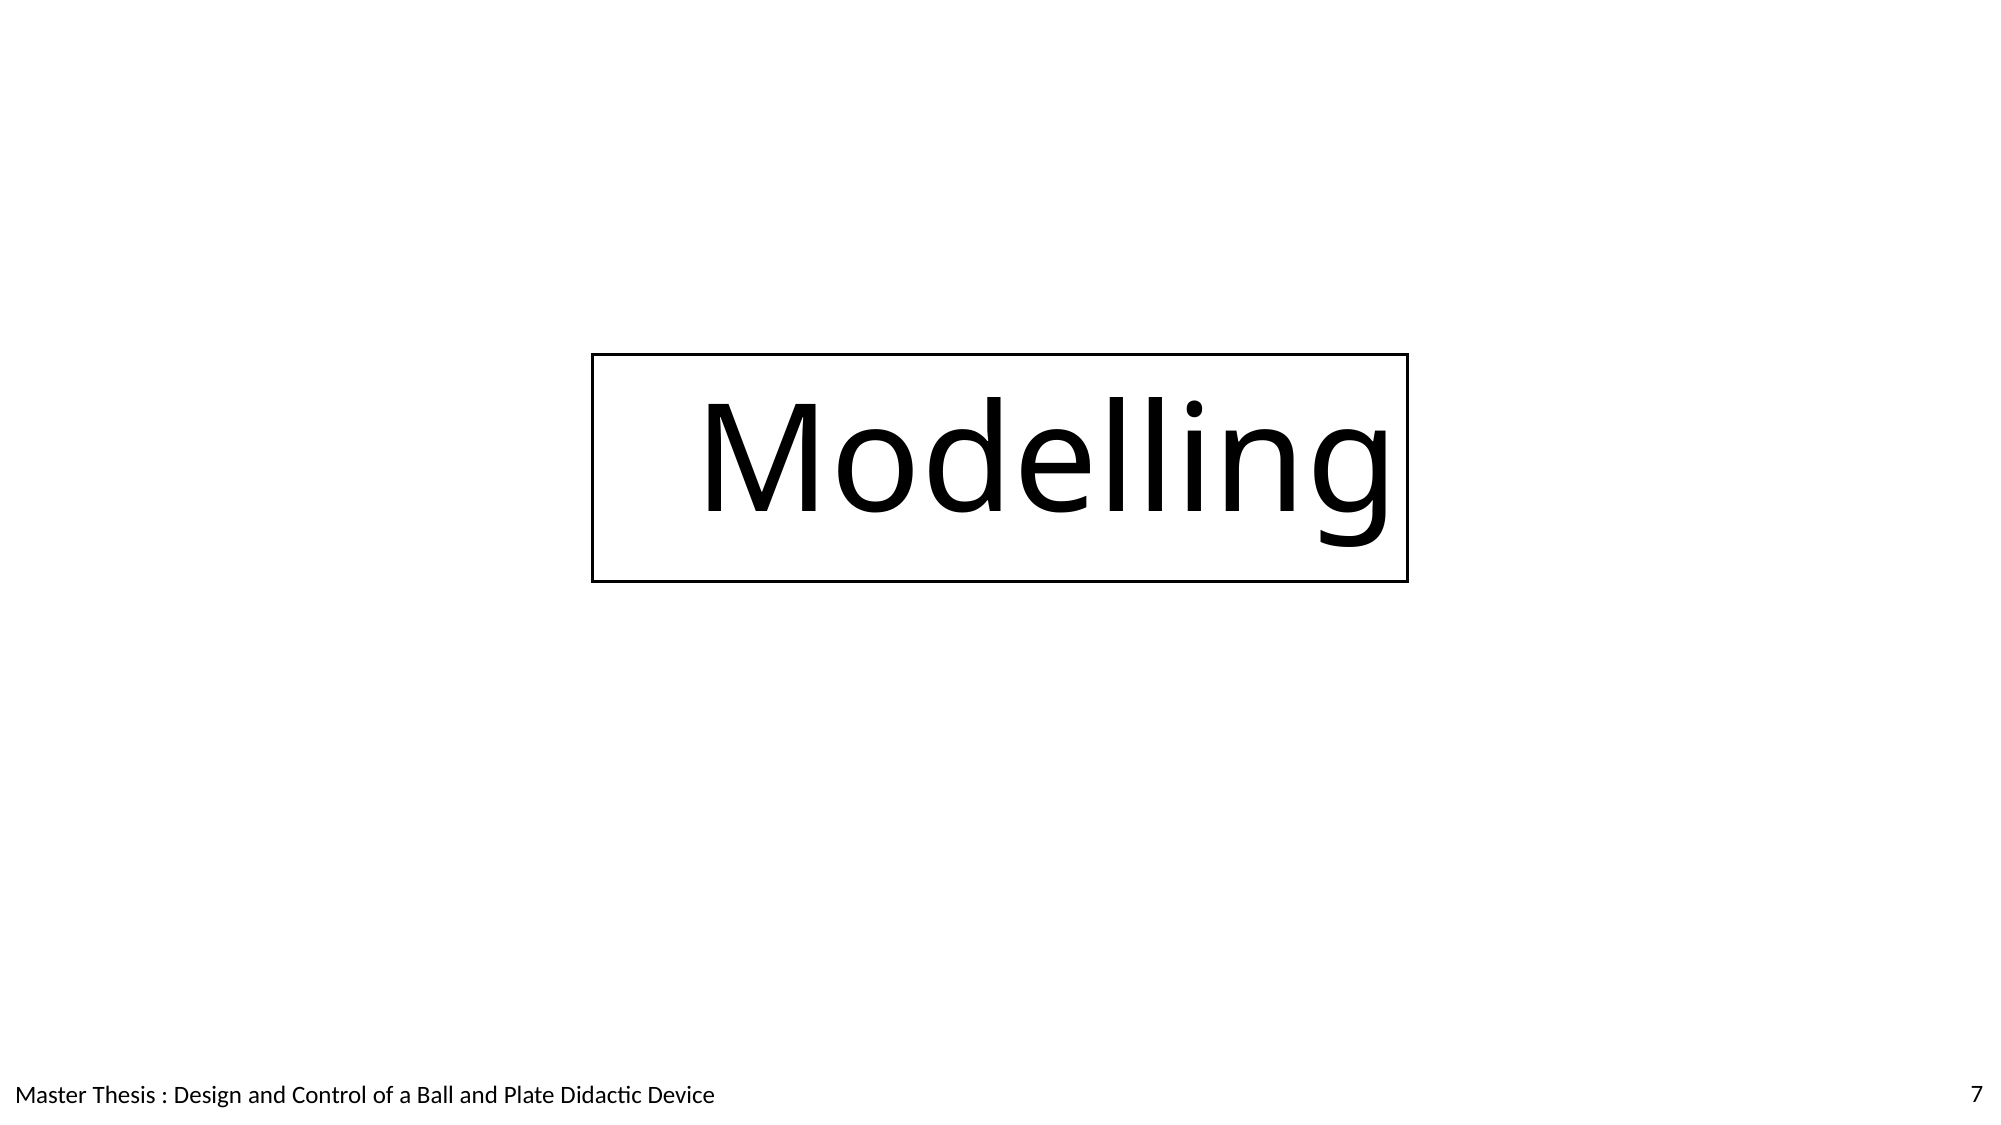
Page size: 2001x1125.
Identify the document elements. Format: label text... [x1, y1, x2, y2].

footer Master Thesis : Design and Control of a Ball and Plate Didactic Device [0, 1062, 855, 1125]
slide_number 7 [1548, 1062, 1999, 1123]
text_box Modelling [679, 354, 1844, 549]
text_box [591, 353, 1409, 583]
